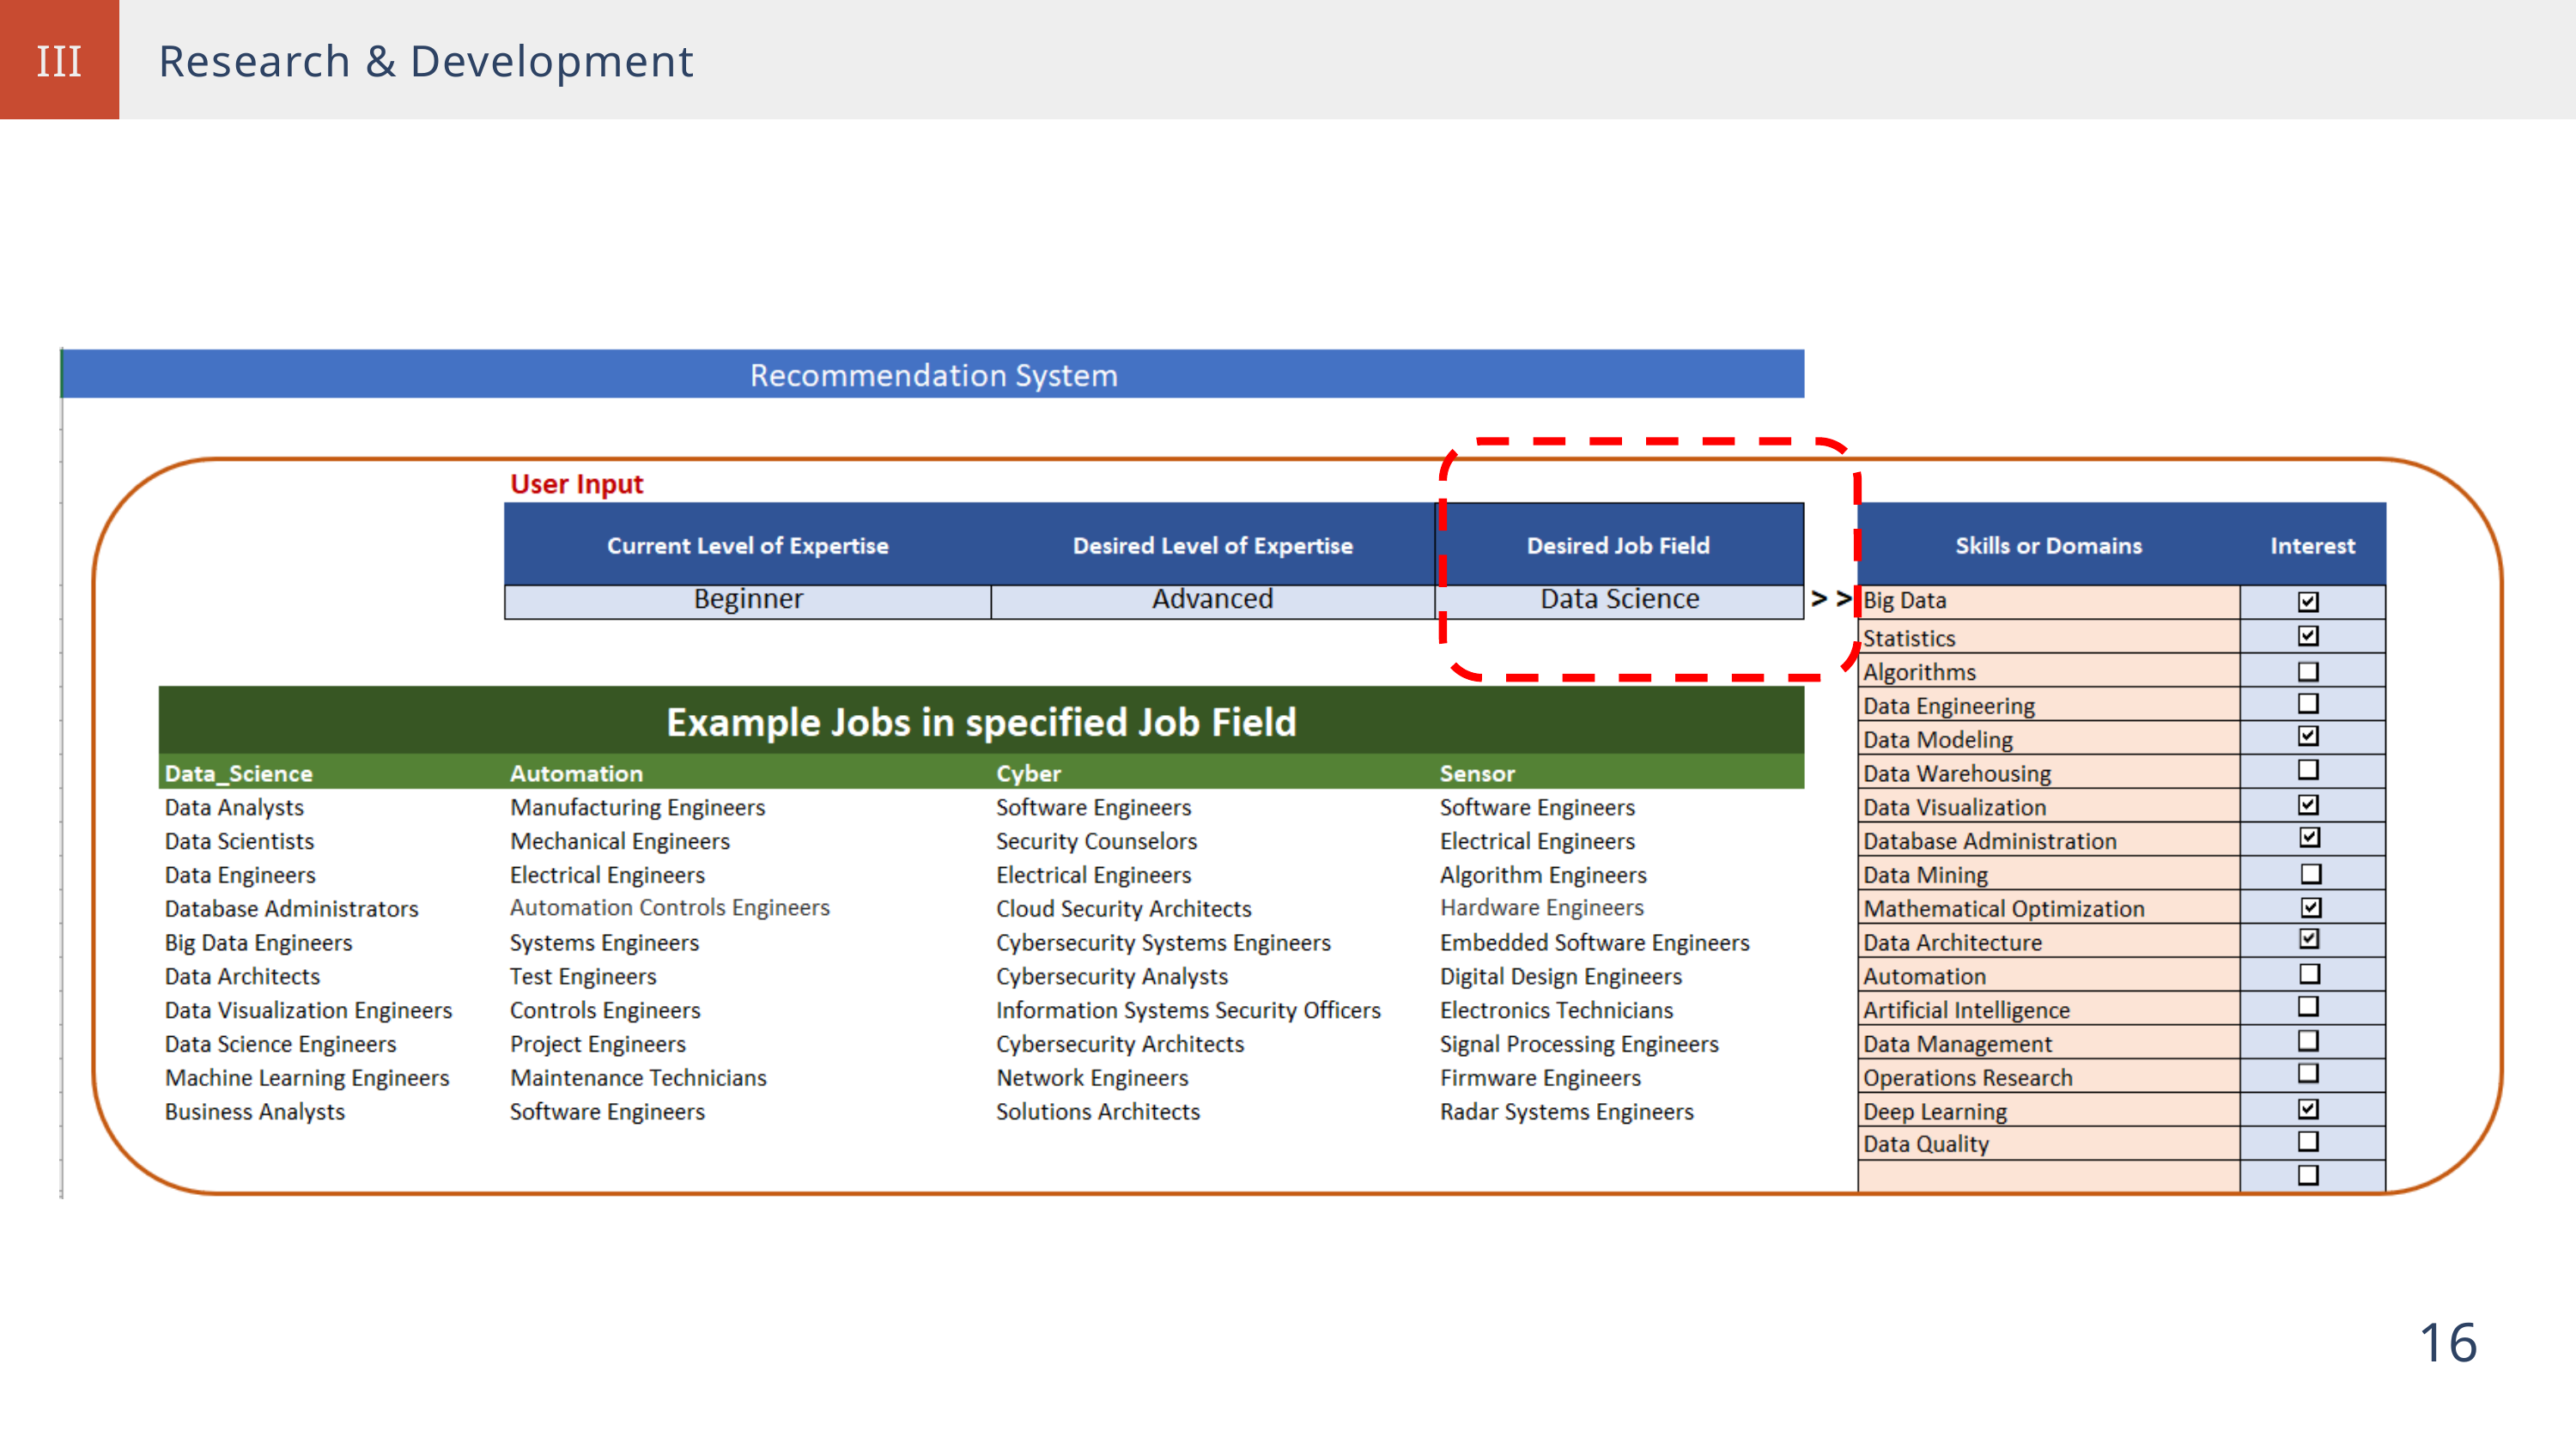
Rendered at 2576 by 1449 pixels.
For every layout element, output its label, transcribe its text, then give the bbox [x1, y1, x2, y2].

text_box 16 [2383, 1286, 2480, 1373]
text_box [120, 0, 2576, 120]
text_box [0, 0, 120, 120]
picture [59, 347, 2518, 1200]
